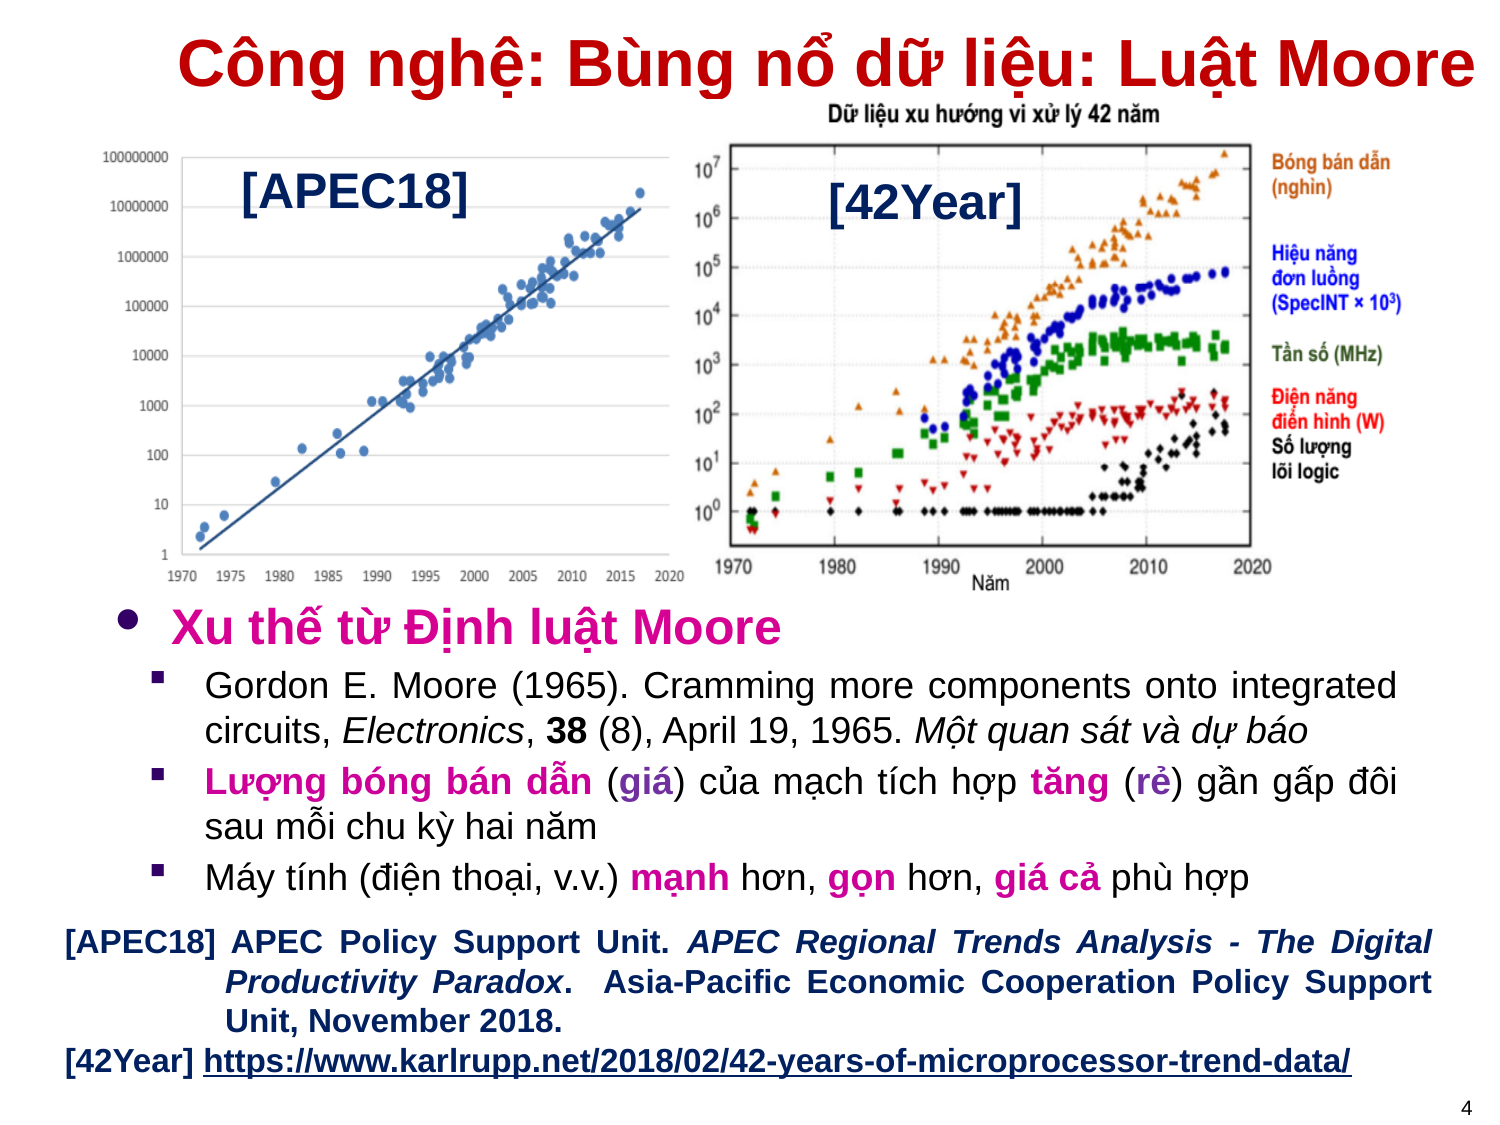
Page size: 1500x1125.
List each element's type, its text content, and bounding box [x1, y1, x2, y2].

text_box Xu thế từ Định luật Moore Gordon E. Moore (1965). Cramming more components onto integrated circuits, Electronics, 38 (8), April 19, 1965. Một quan sát và dự báo Lượng bóng bán dẫn (giá) của mạch tích hợp tăng (rẻ) gần gấp đôi sau mỗi chu kỳ hai năm Máy tính (điện thoại, v.v.) mạnh hơn, gọn hơn, giá cả phù hợp [99, 575, 1413, 900]
text_box [APEC18] APEC Policy Support Unit. APEC Regional Trends Analysis - The Digital Productivity Paradox. Asia-Pacific Economic Cooperation Policy Support Unit, November 2018. [42Year] https://www.karlrupp.net/2018/02/42-years-of-microprocessor-trend-data/ [50, 912, 1448, 1087]
picture [99, 99, 1405, 596]
slide_number 4 [1137, 1087, 1488, 1125]
title Công nghệ: Bùng nổ dữ liệu: Luật Moore [162, 1, 1500, 108]
